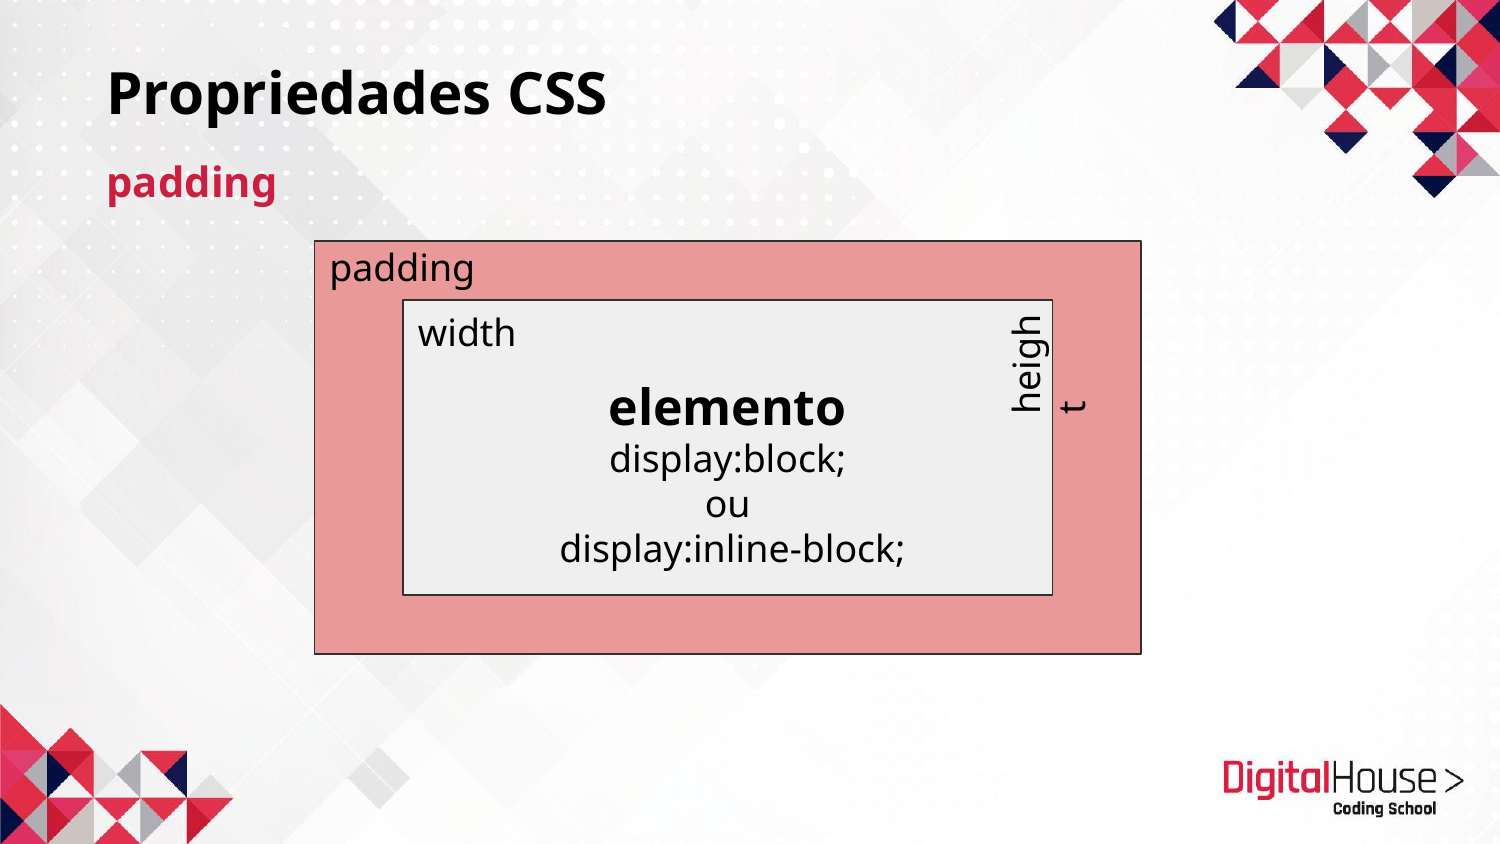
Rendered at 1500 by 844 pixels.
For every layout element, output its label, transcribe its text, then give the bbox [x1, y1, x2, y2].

text_box padding [314, 229, 492, 289]
text_box elemento display:block; ou display:inline-block; [432, 360, 1023, 485]
picture [0, 0, 1500, 844]
text_box [314, 240, 1142, 655]
title Propriedades CSS [91, 3, 1193, 140]
text_box height [987, 288, 1047, 430]
text_box padding [91, 140, 1365, 230]
text_box [402, 299, 1053, 596]
text_box width [402, 293, 549, 353]
